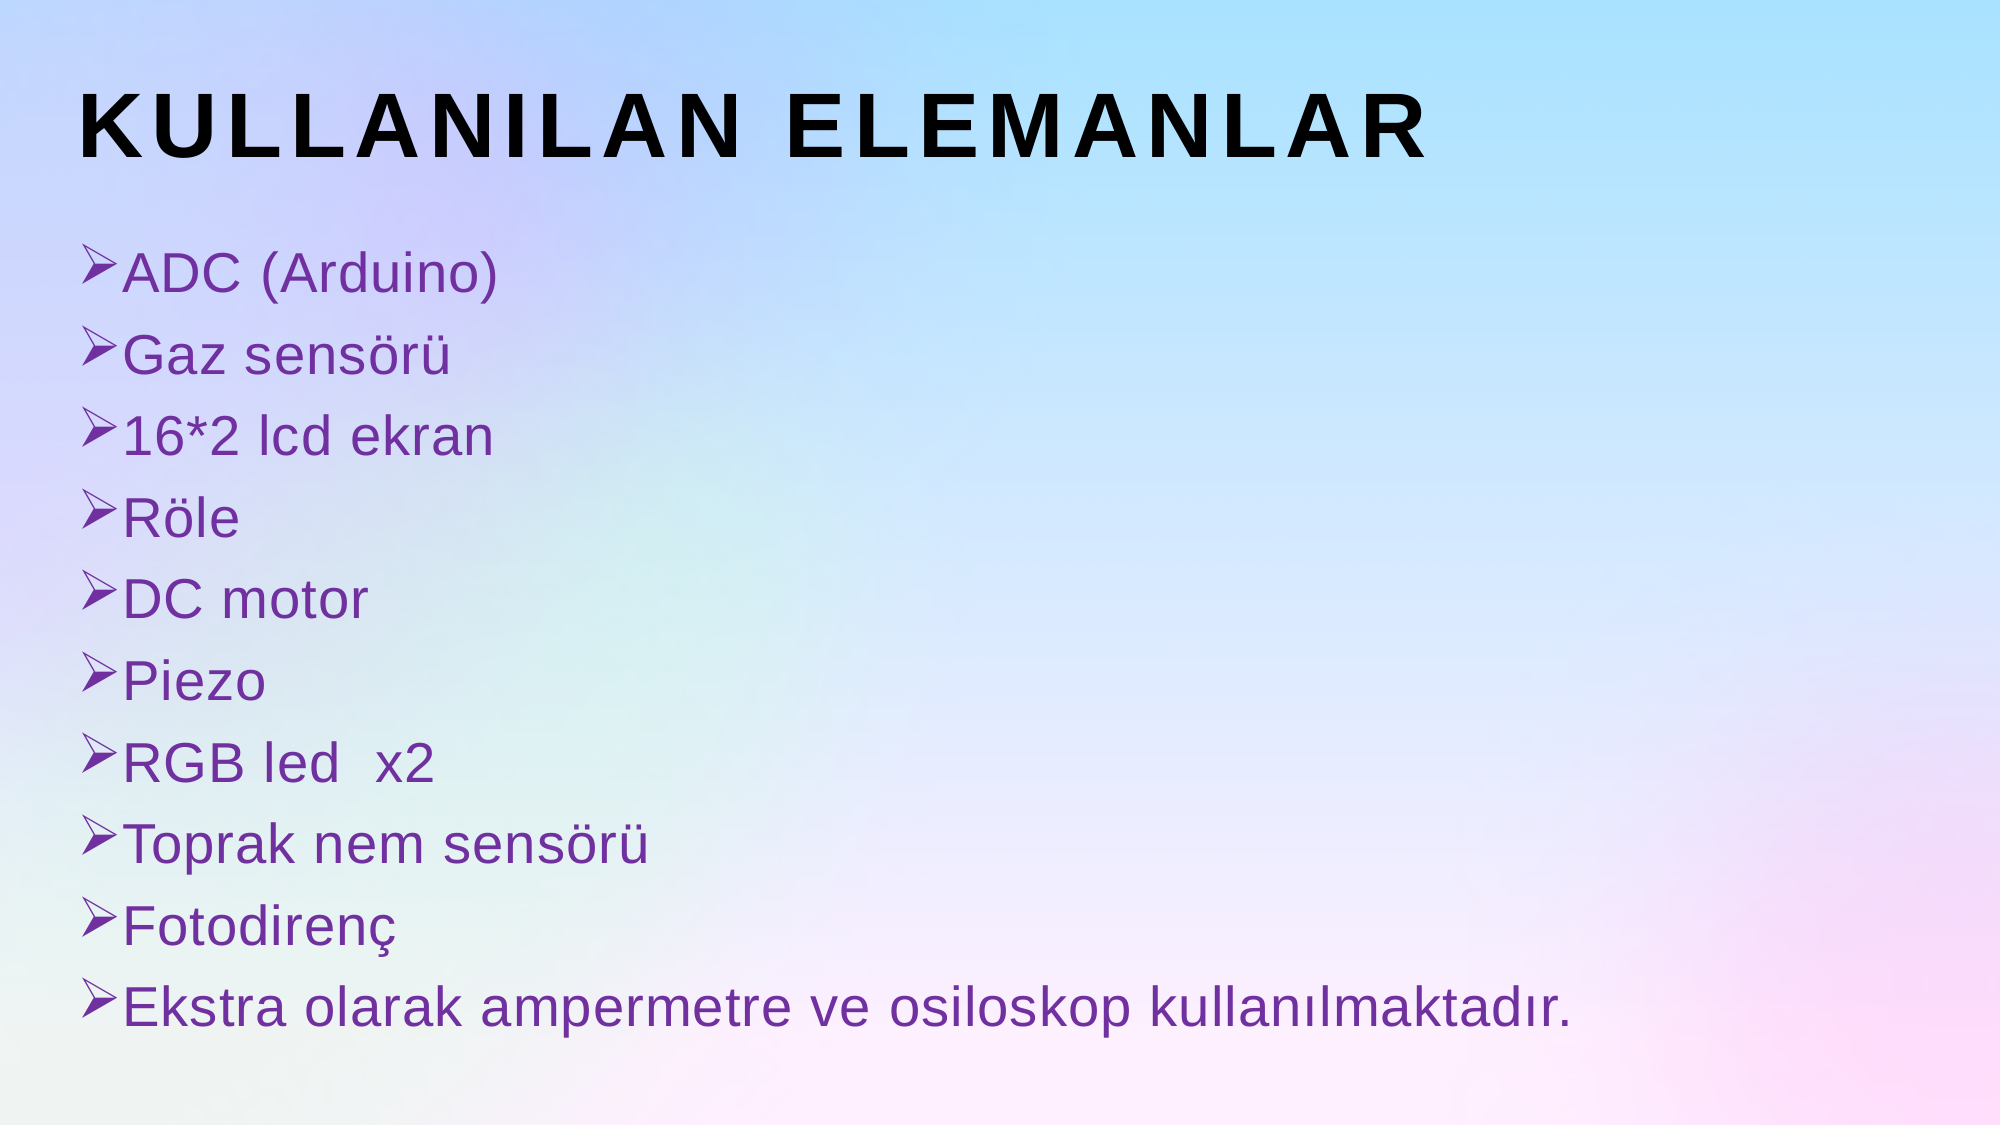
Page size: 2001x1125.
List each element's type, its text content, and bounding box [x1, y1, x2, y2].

picture [0, 0, 2000, 1125]
list ADC (Arduino) Gaz sensörü 16*2 lcd ekran Röle DC motor Piezo RGB led x2 Toprak nem sensörü Fotodirenç Ekstra olarak ampermetre ve osiloskop kullanılmaktadır. [62, 236, 1938, 580]
title Kullanılan Elemanlar [62, 19, 1938, 236]
